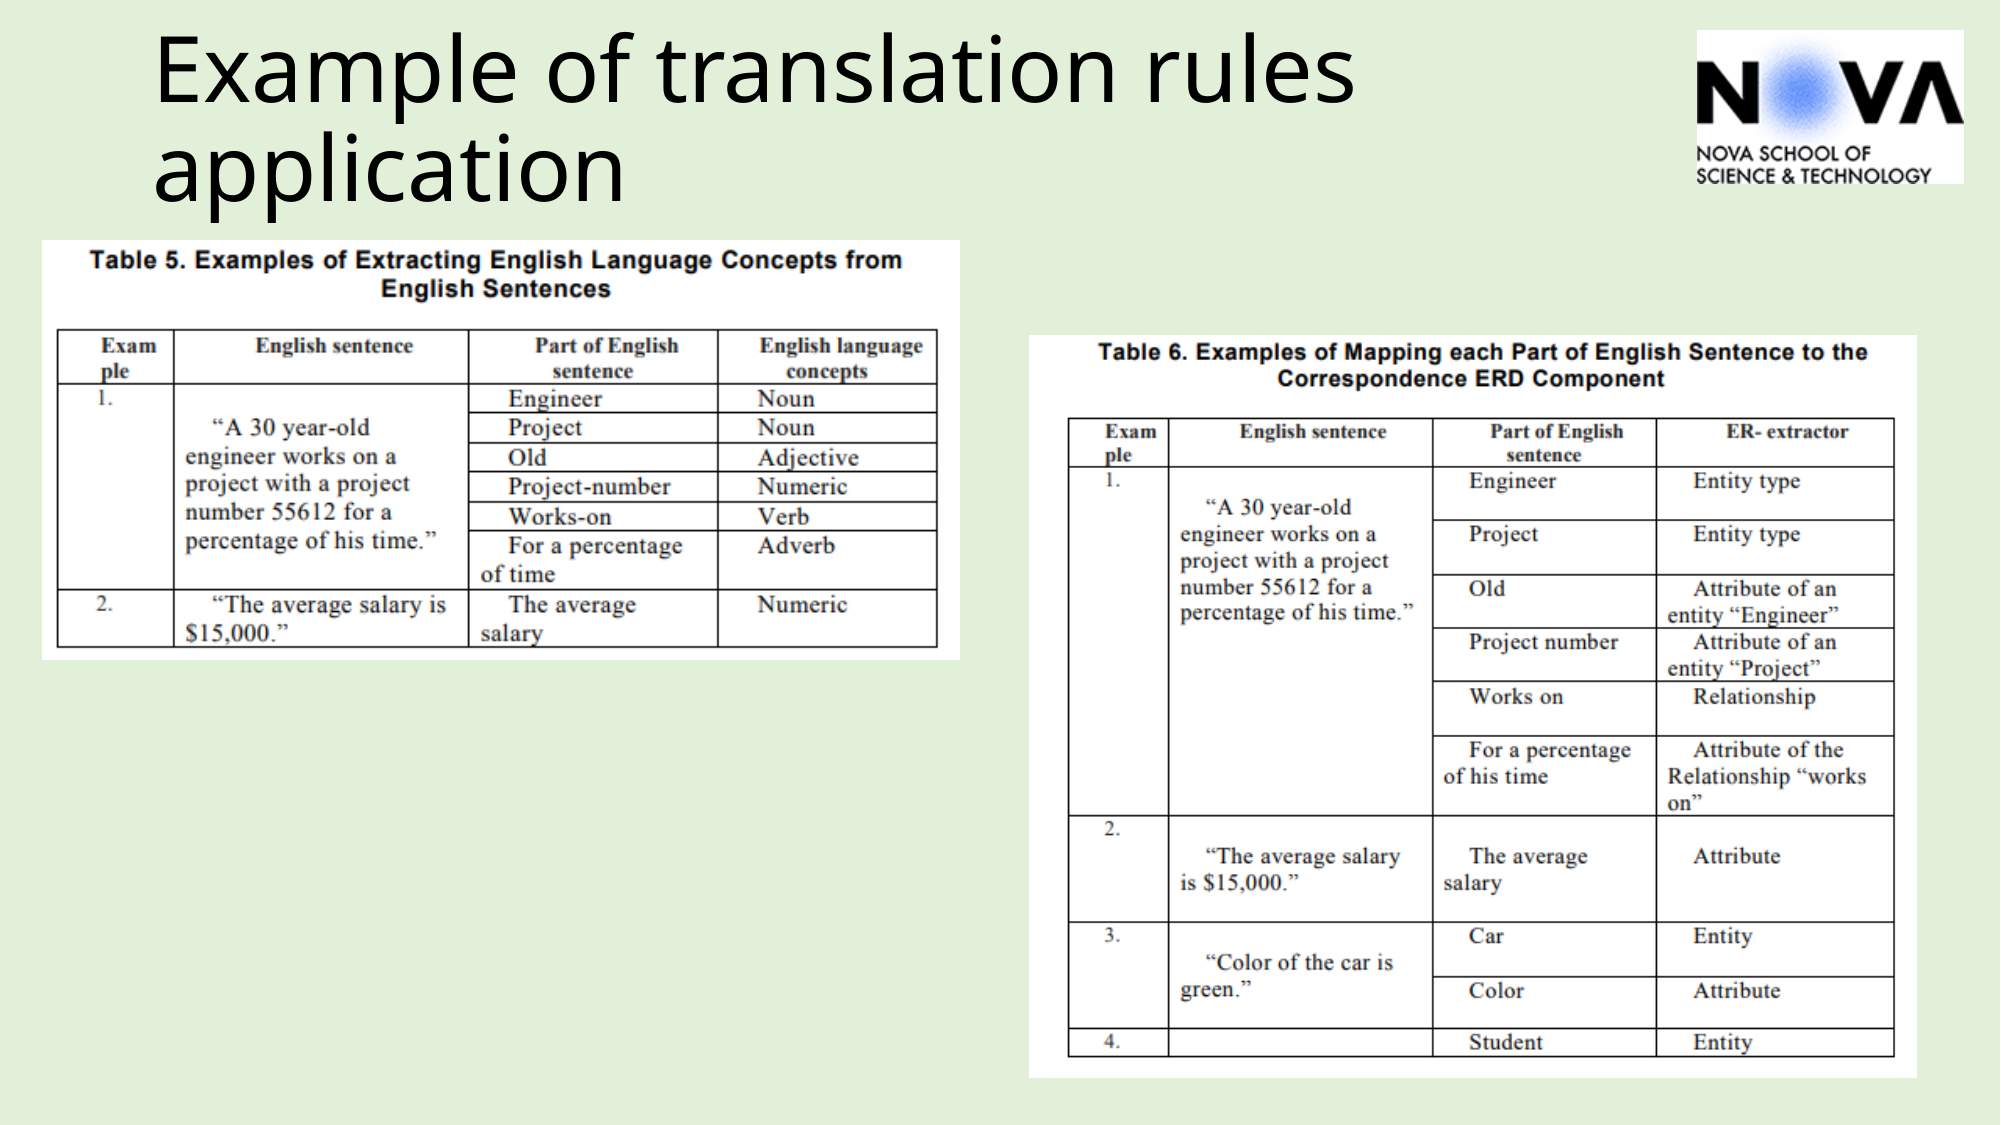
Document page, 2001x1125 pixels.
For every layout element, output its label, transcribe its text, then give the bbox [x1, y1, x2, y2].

picture [1697, 30, 1964, 184]
title Example of translation rules application [137, 59, 1863, 184]
picture [1029, 335, 1917, 1078]
picture [42, 240, 960, 660]
